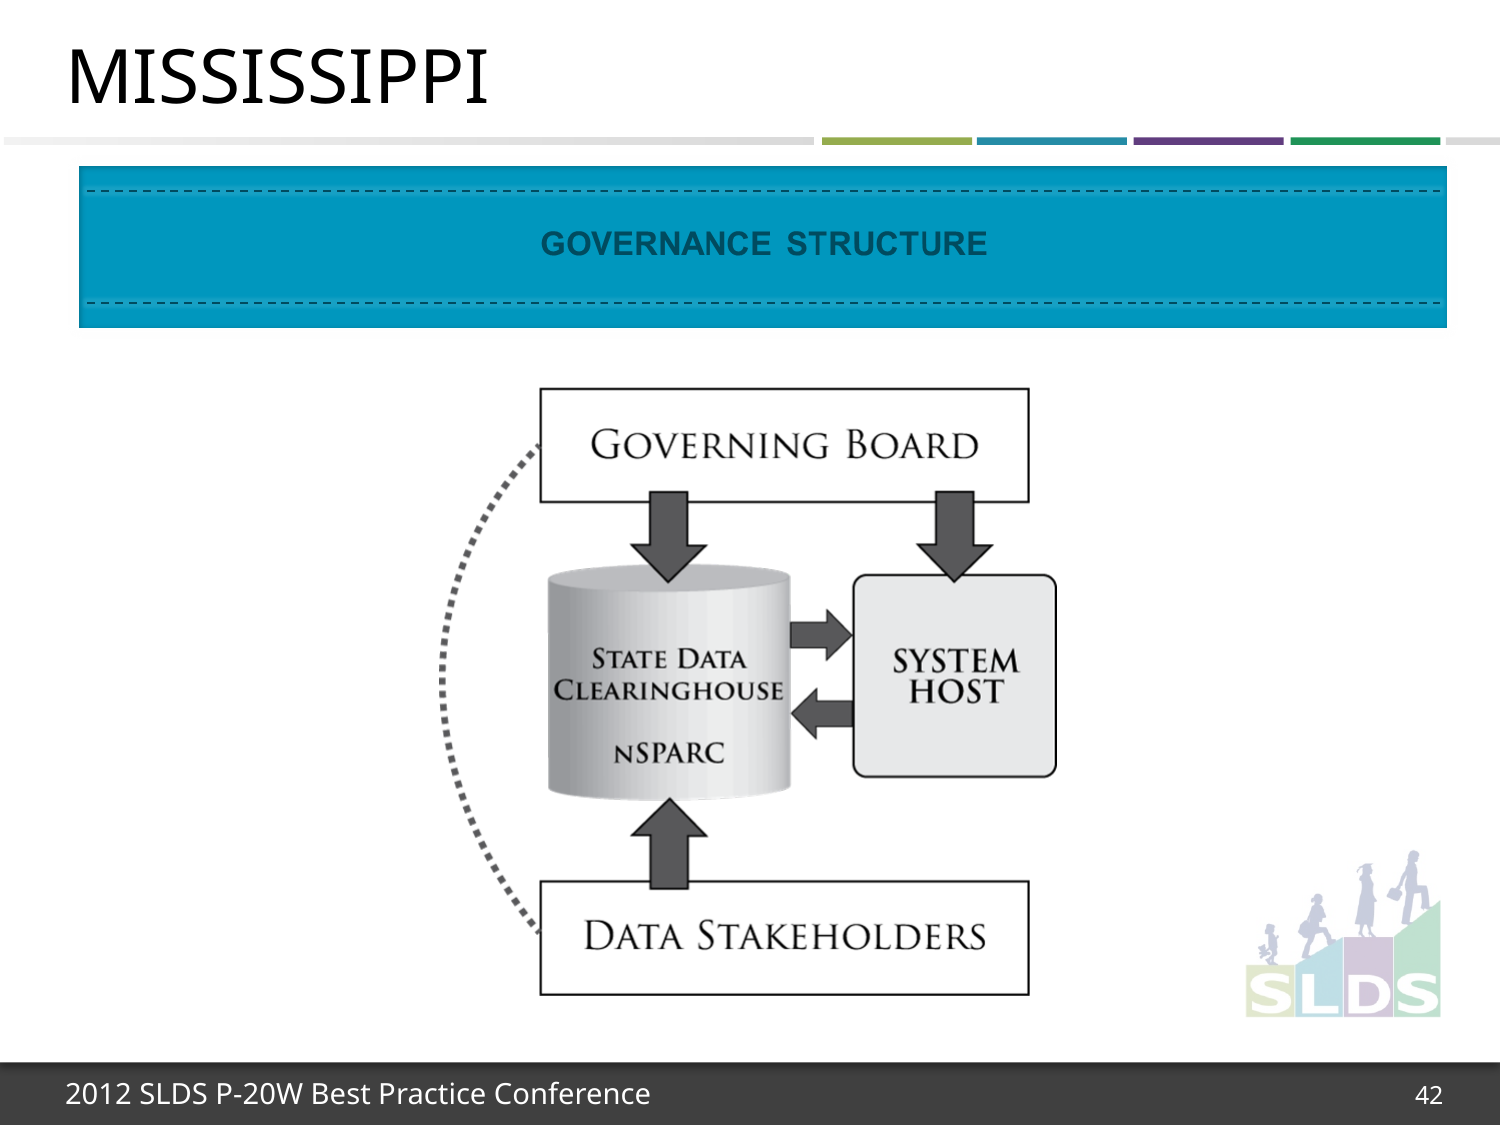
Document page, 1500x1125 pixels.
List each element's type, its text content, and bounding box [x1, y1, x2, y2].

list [62, 149, 1463, 345]
slide_number 42 [1108, 1067, 1459, 1125]
title Mississippi [50, 8, 1450, 138]
picture [439, 387, 1057, 996]
